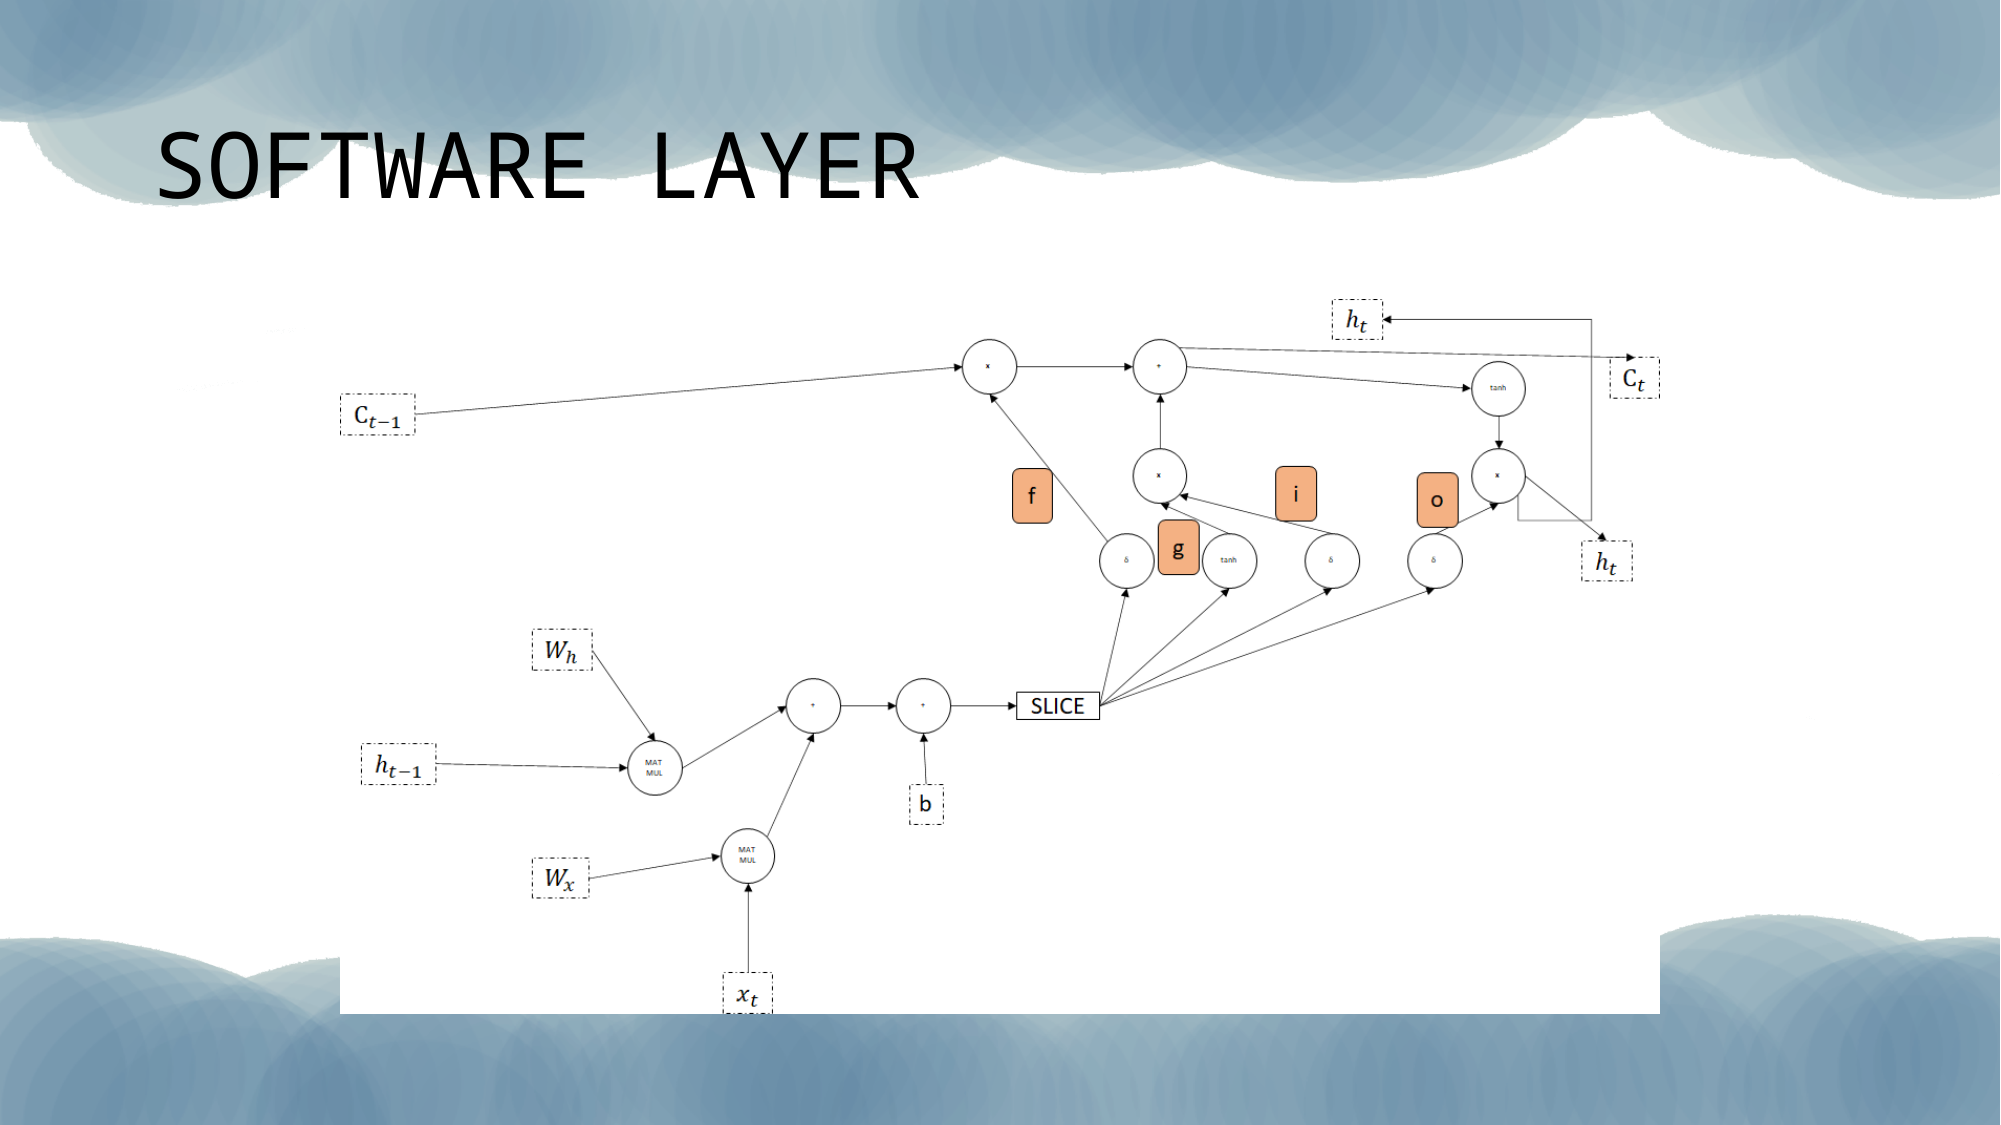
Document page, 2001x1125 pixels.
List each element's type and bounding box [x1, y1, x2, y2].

list [340, 299, 1660, 1014]
picture [0, 0, 2000, 1125]
